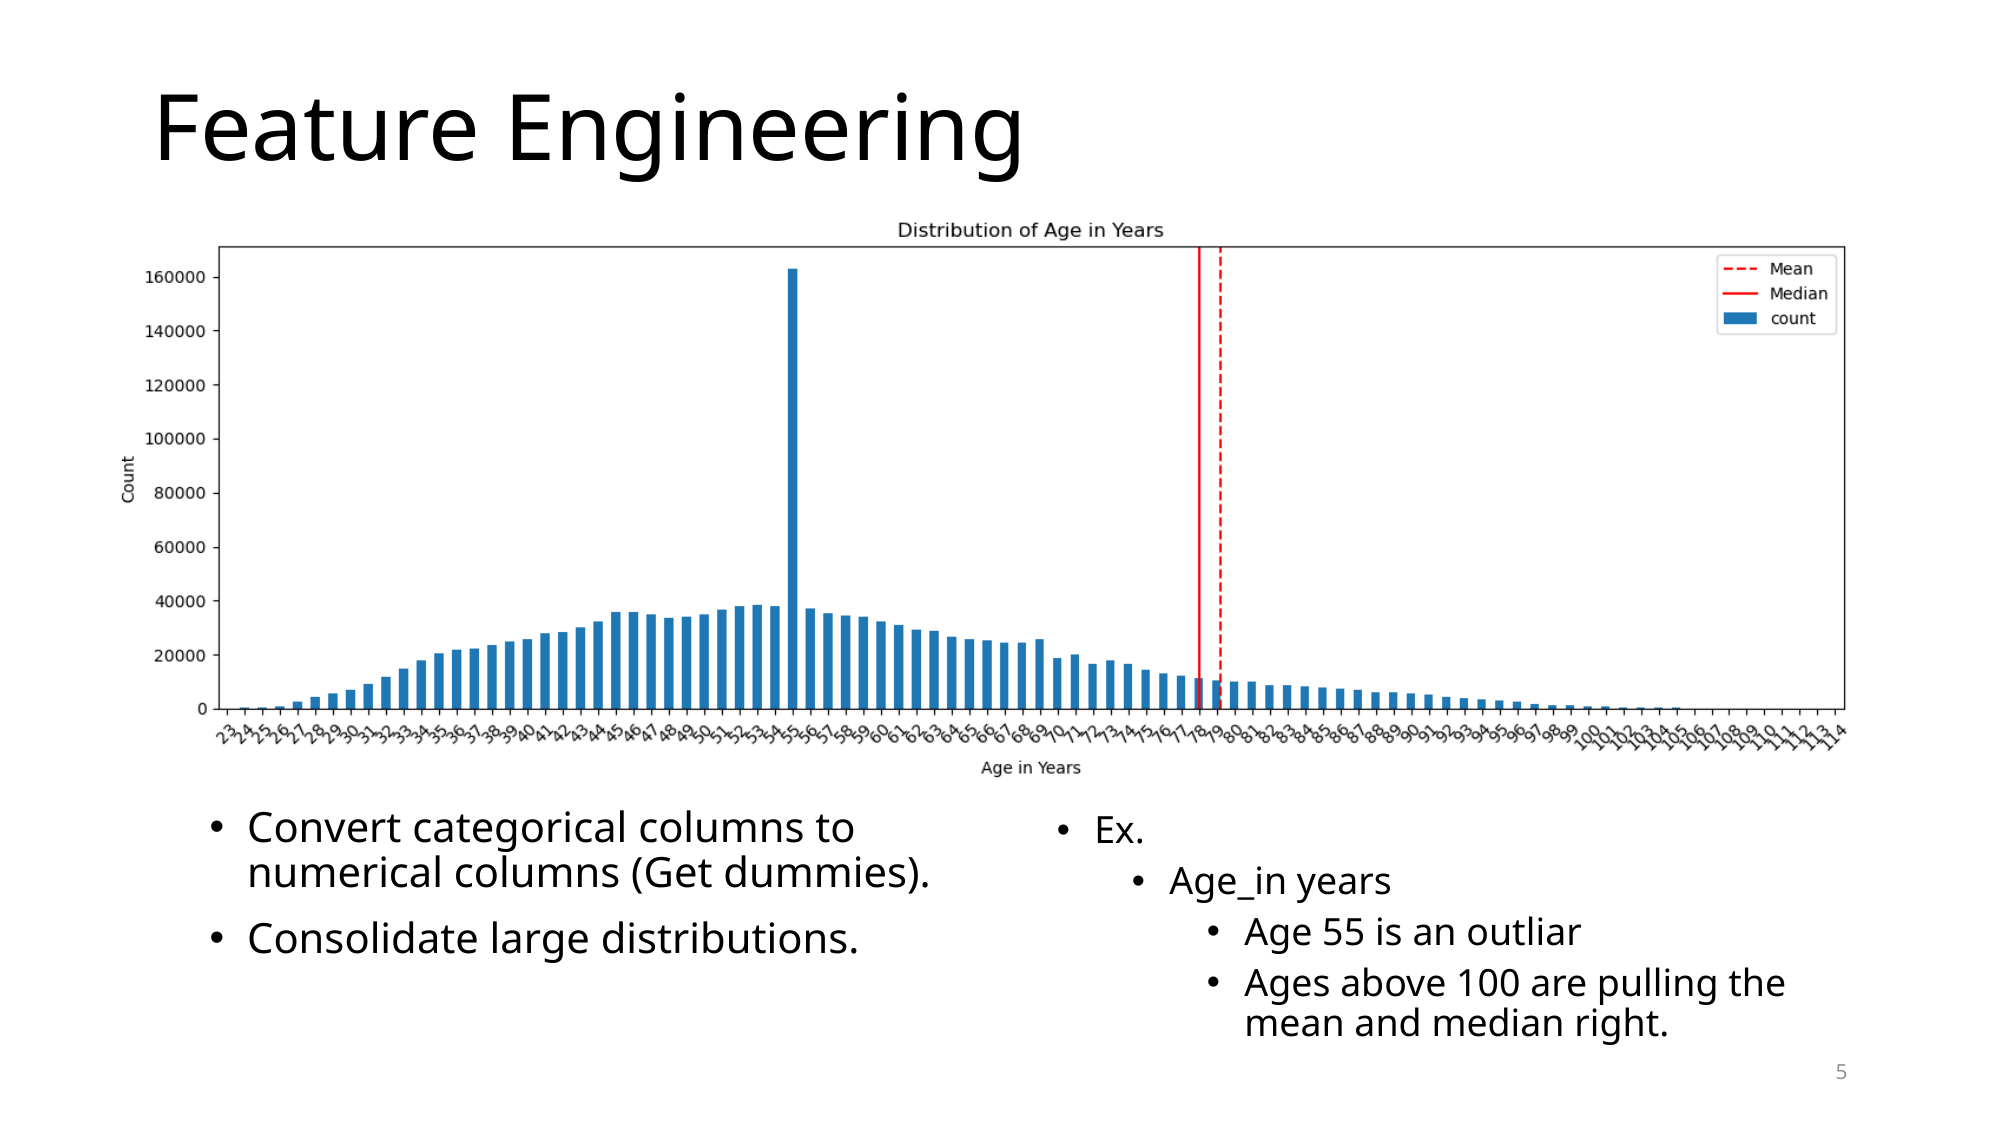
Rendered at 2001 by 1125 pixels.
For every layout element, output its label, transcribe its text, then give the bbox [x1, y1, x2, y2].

picture [109, 211, 1863, 789]
title Feature Engineering [137, 59, 1863, 202]
slide_number 5 [1412, 1042, 1863, 1103]
list Convert categorical columns to numerical columns (Get dummies). Consolidate large distributions. [194, 798, 986, 1043]
text_box Ex. Age_in years Age 55 is an outliar Ages above 100 are pulling the mean and median right. [1041, 803, 1834, 1066]
